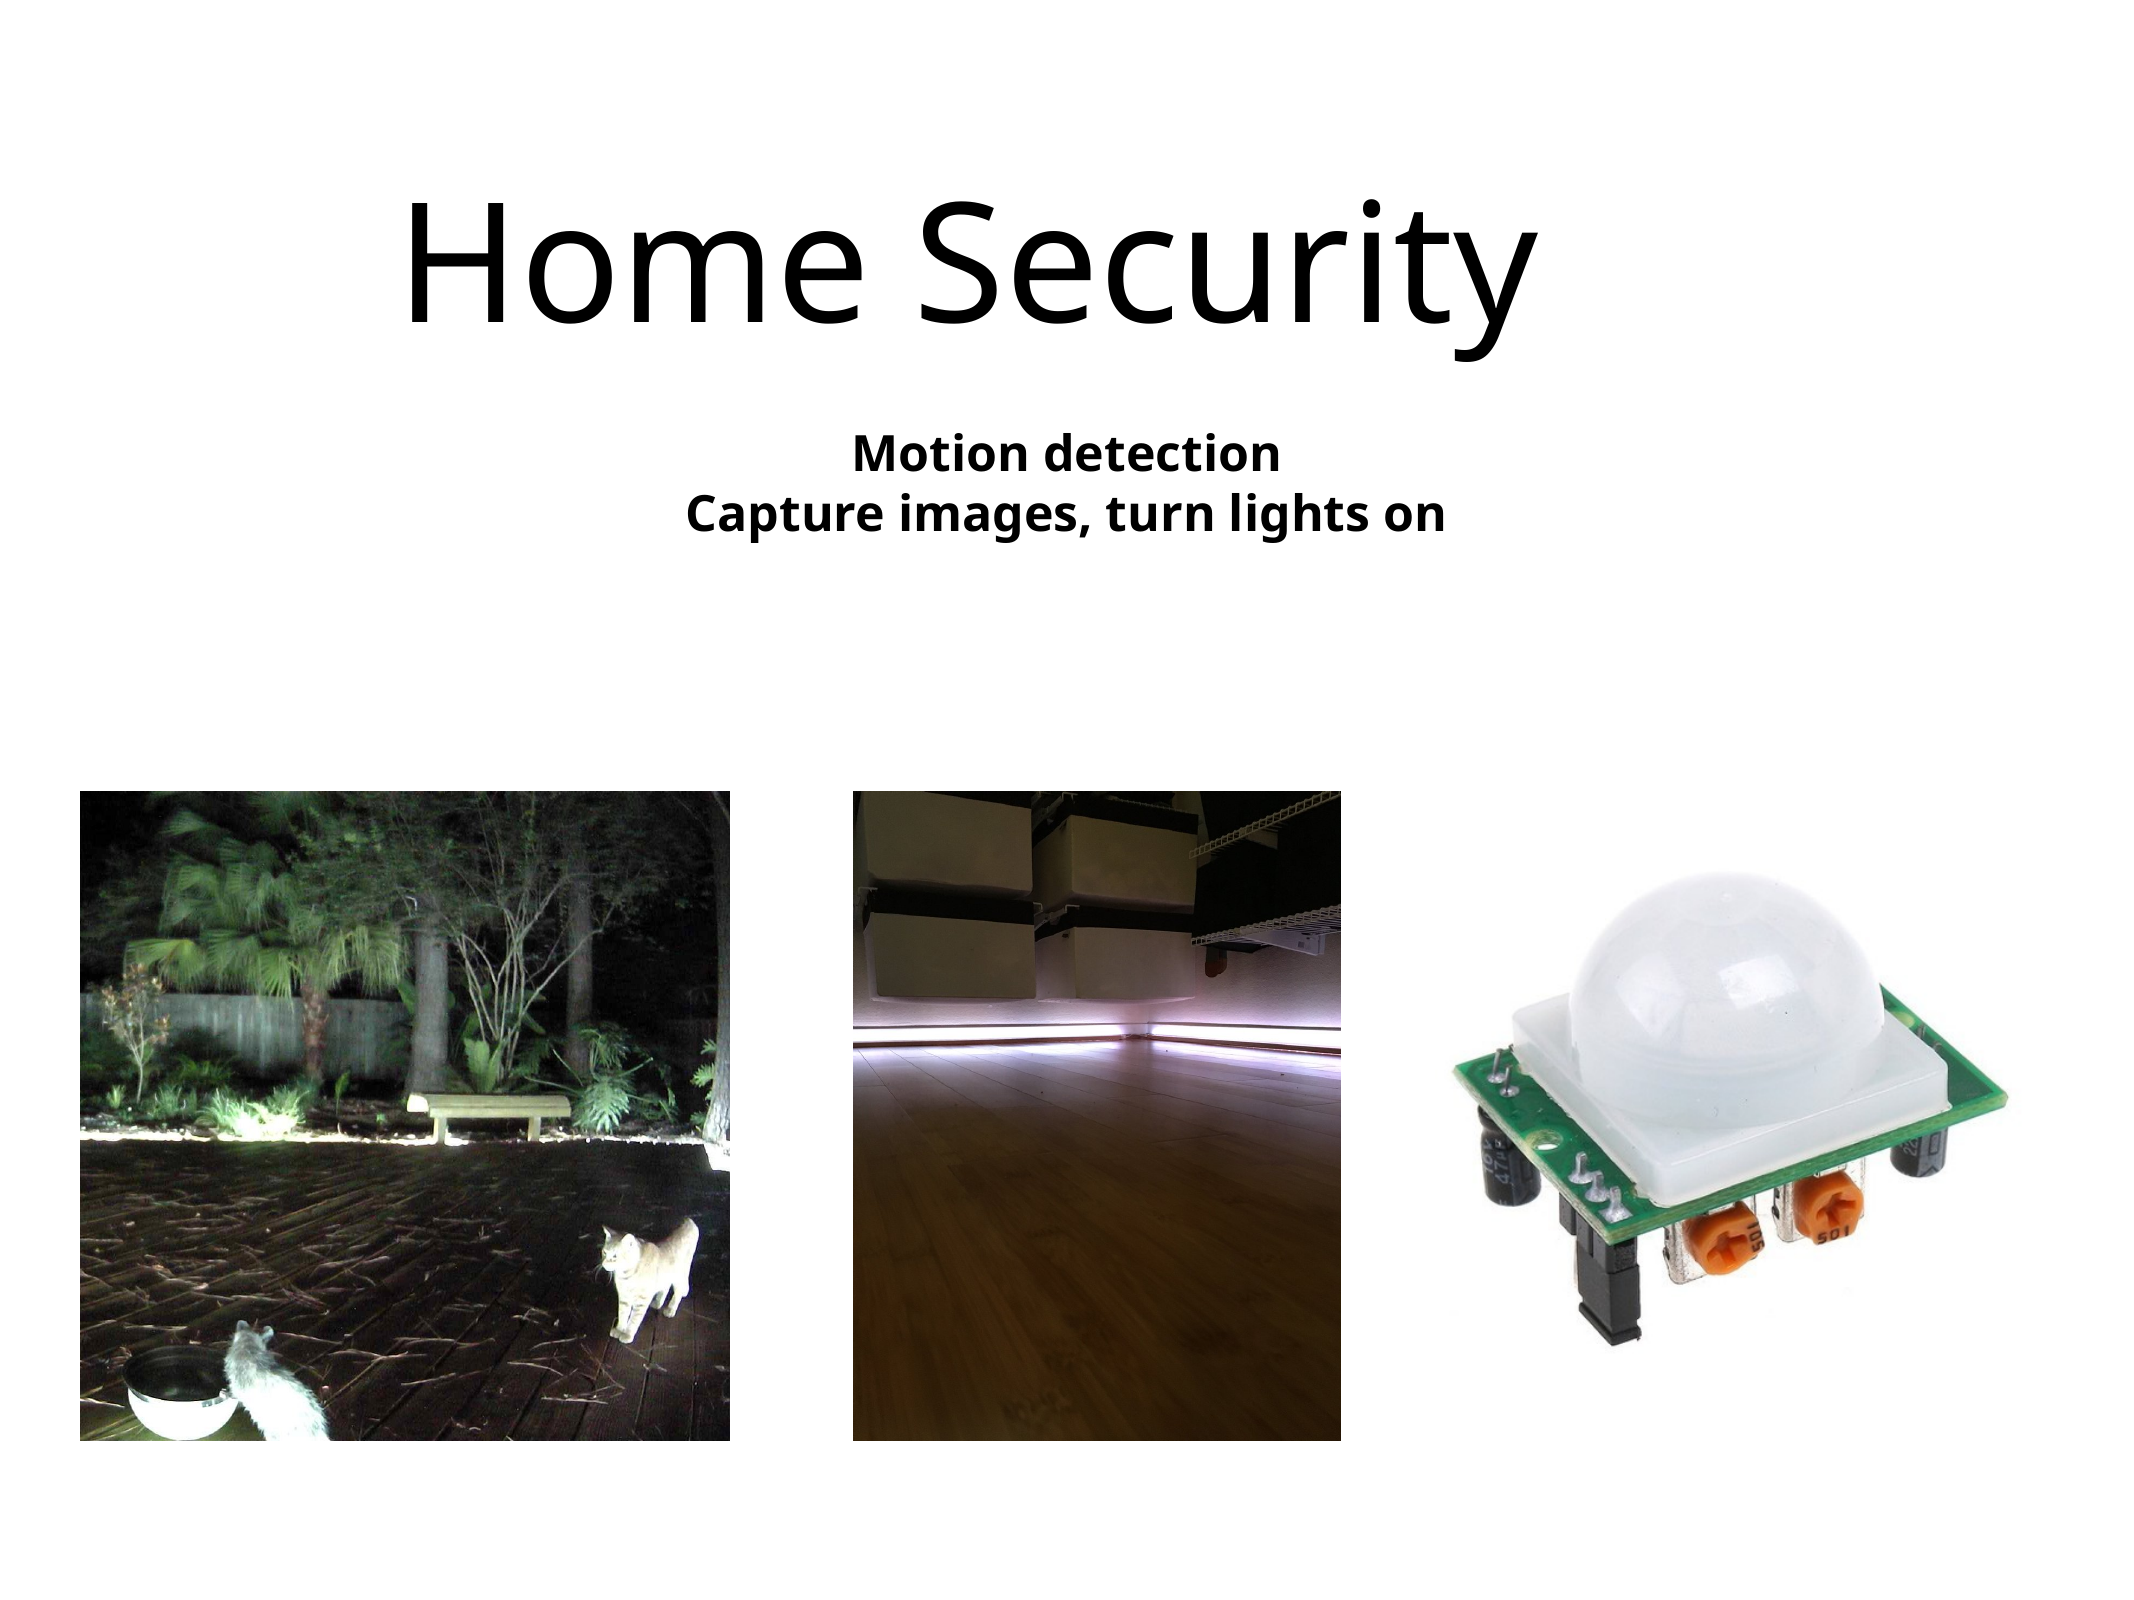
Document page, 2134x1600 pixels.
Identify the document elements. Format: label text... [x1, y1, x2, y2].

picture [80, 790, 730, 1441]
title Home Security [57, 78, 1880, 434]
picture [1435, 805, 2026, 1396]
text_box Motion detection Capture images, turn lights on [677, 412, 1456, 550]
picture [853, 790, 1341, 1441]
